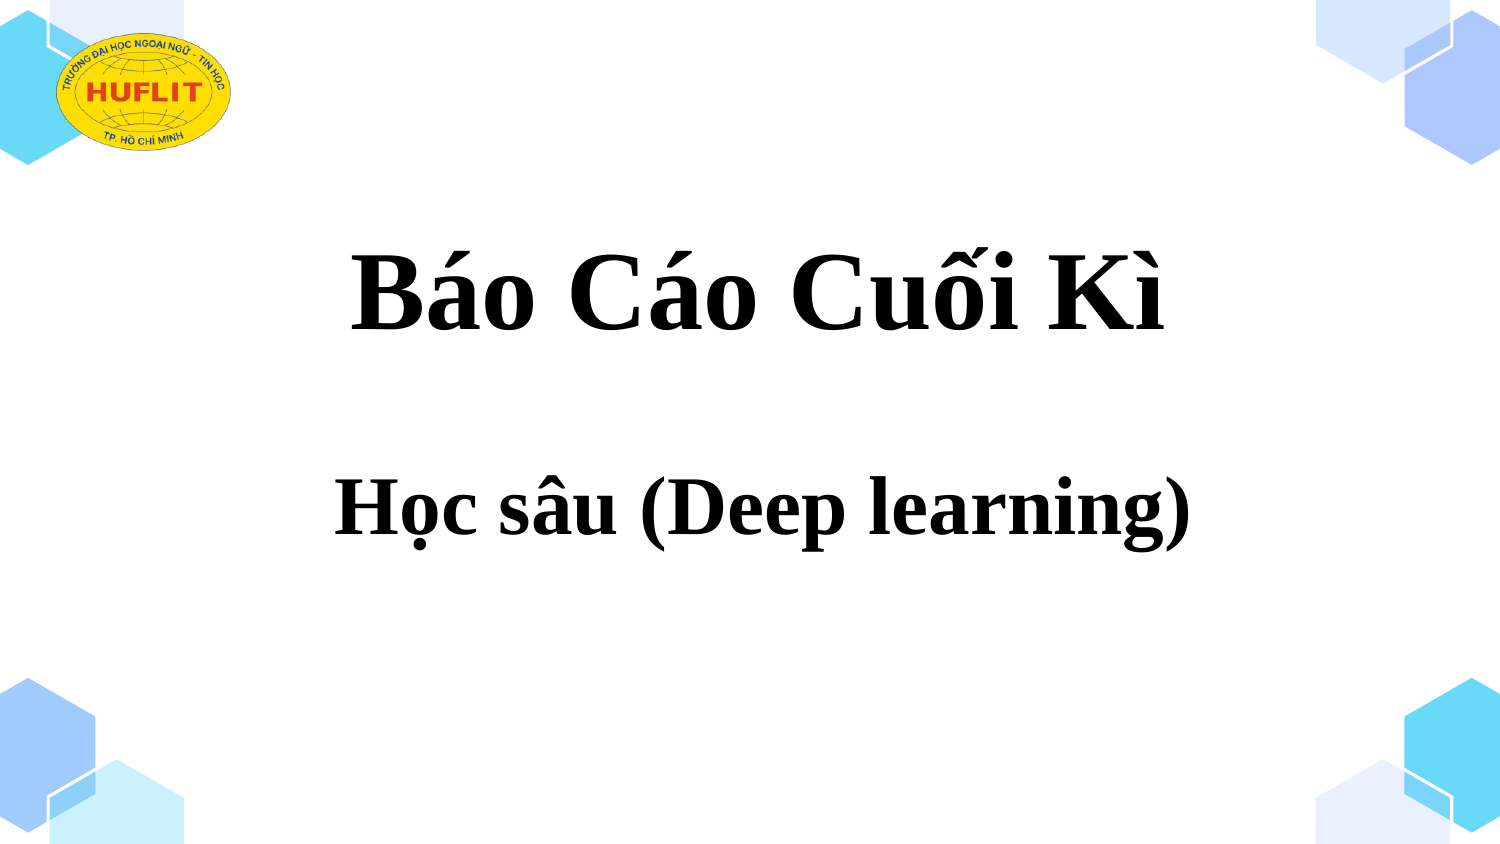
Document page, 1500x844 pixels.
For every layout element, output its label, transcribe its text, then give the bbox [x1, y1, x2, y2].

picture [56, 33, 231, 151]
text_box Học sâu (Deep learning) [319, 421, 1332, 577]
title Báo Cáo Cuối Kì [126, 201, 1391, 357]
